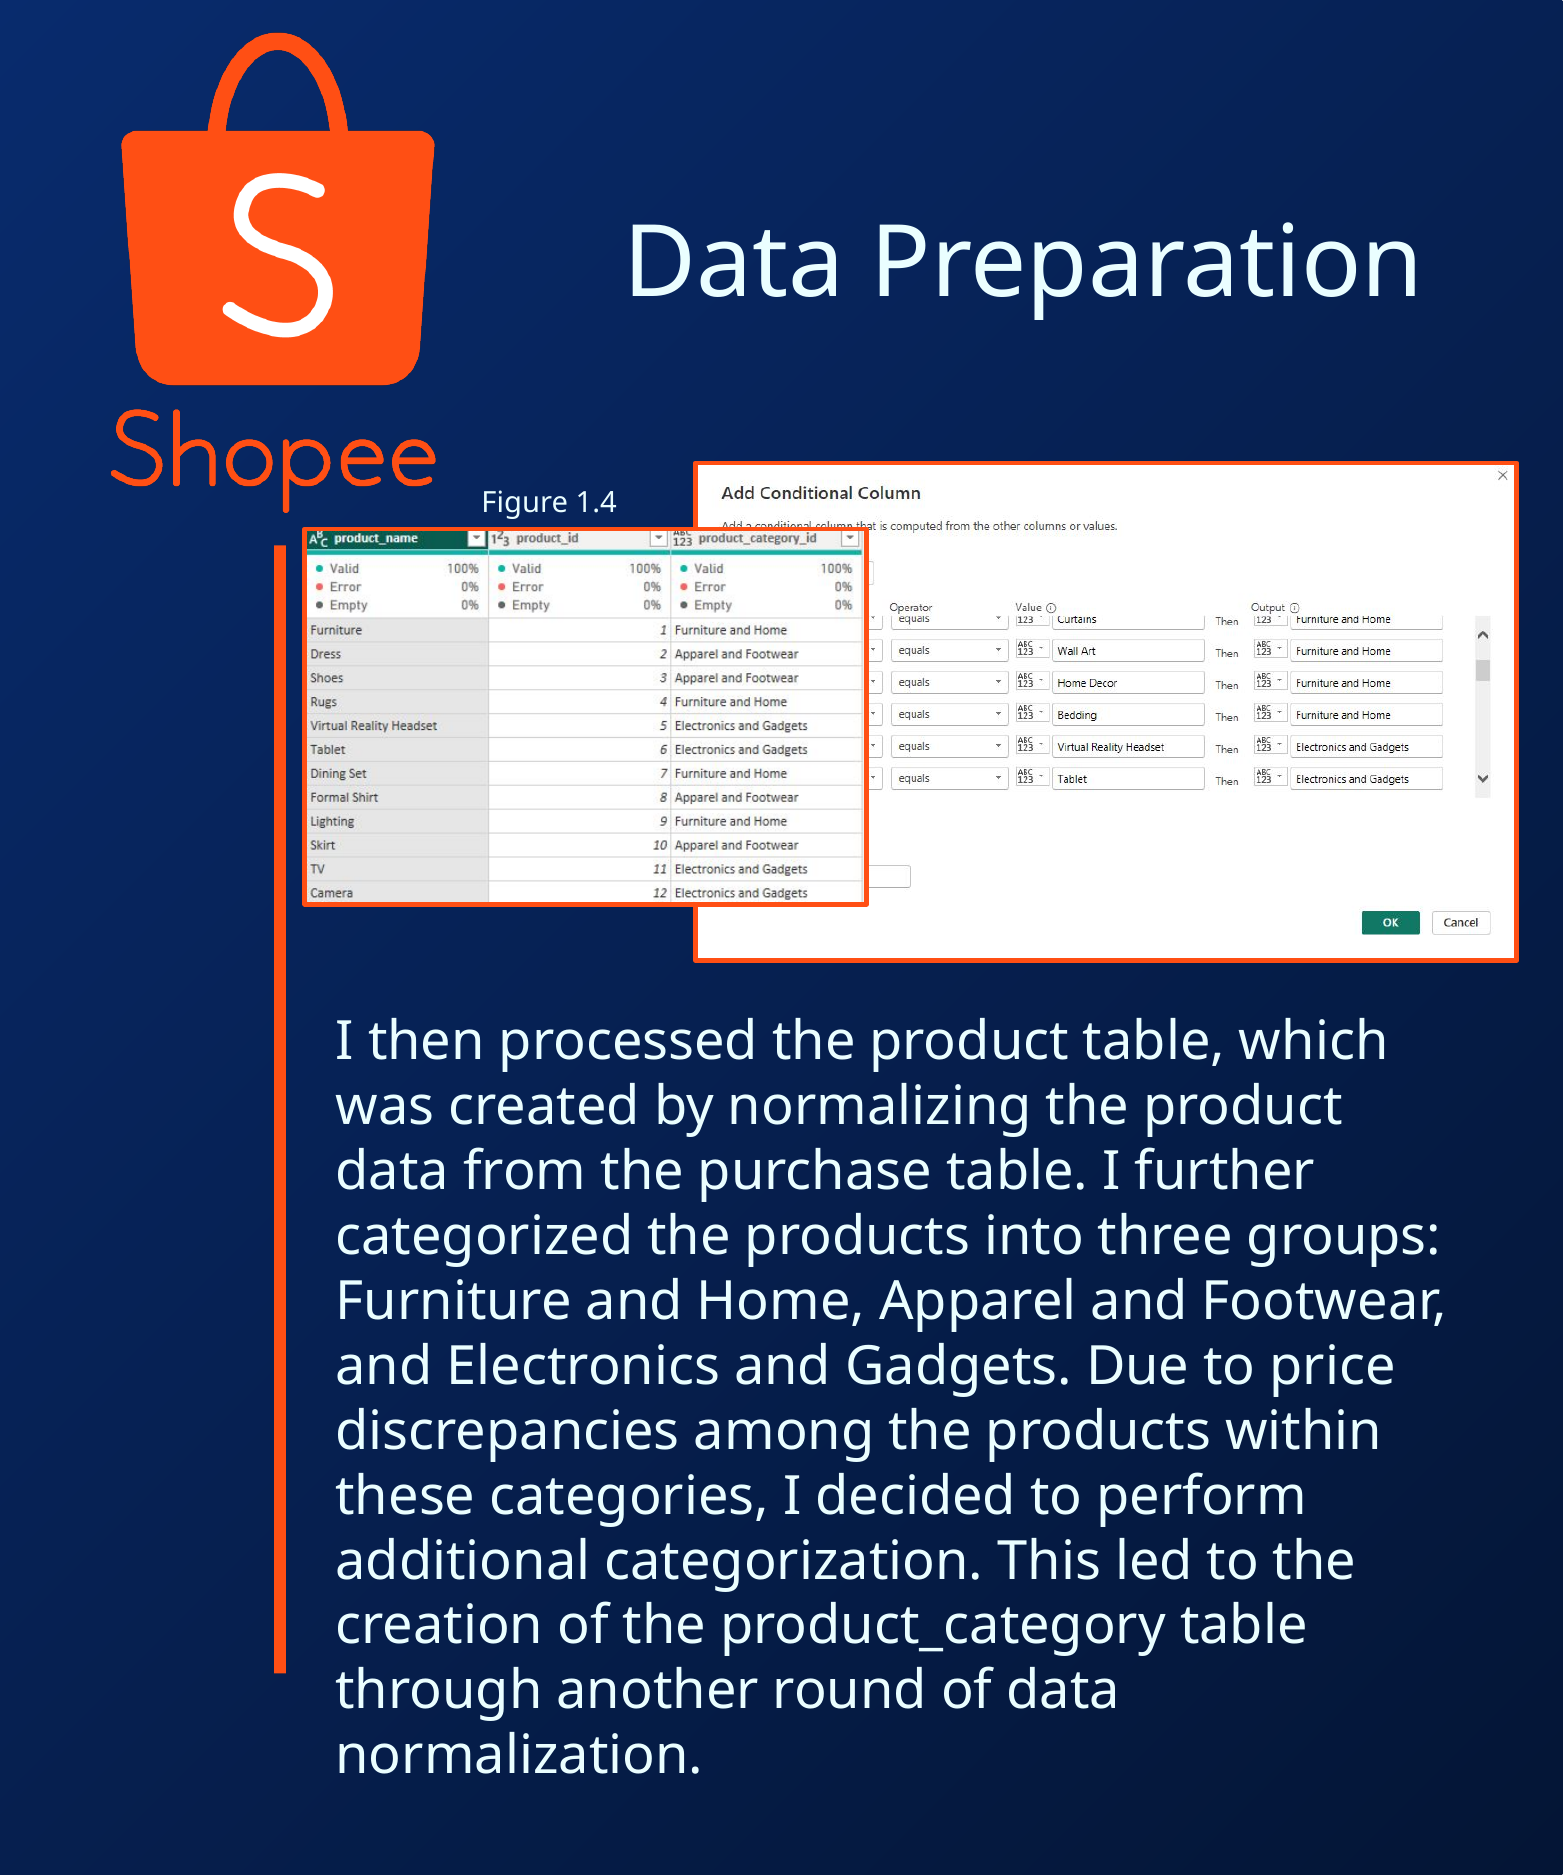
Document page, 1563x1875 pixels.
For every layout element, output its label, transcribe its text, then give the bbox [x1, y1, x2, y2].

text_box Data Preparation [609, 189, 1439, 325]
text_box [273, 546, 287, 1674]
text_box Figure 1.4 [546, 476, 632, 526]
text_box I then processed the product table, which was created by normalizing the product data from the purchase table. I further categorized the products into three groups: Furniture and Home, Apparel and Footwear, and Electronics and Gadgets. Due to price discrepancies among the products within these categories, I decided to perform additional categorization. This led to the creation of the product_category table through another round of data normalization. [320, 997, 1475, 1793]
picture [0, 0, 1515, 958]
